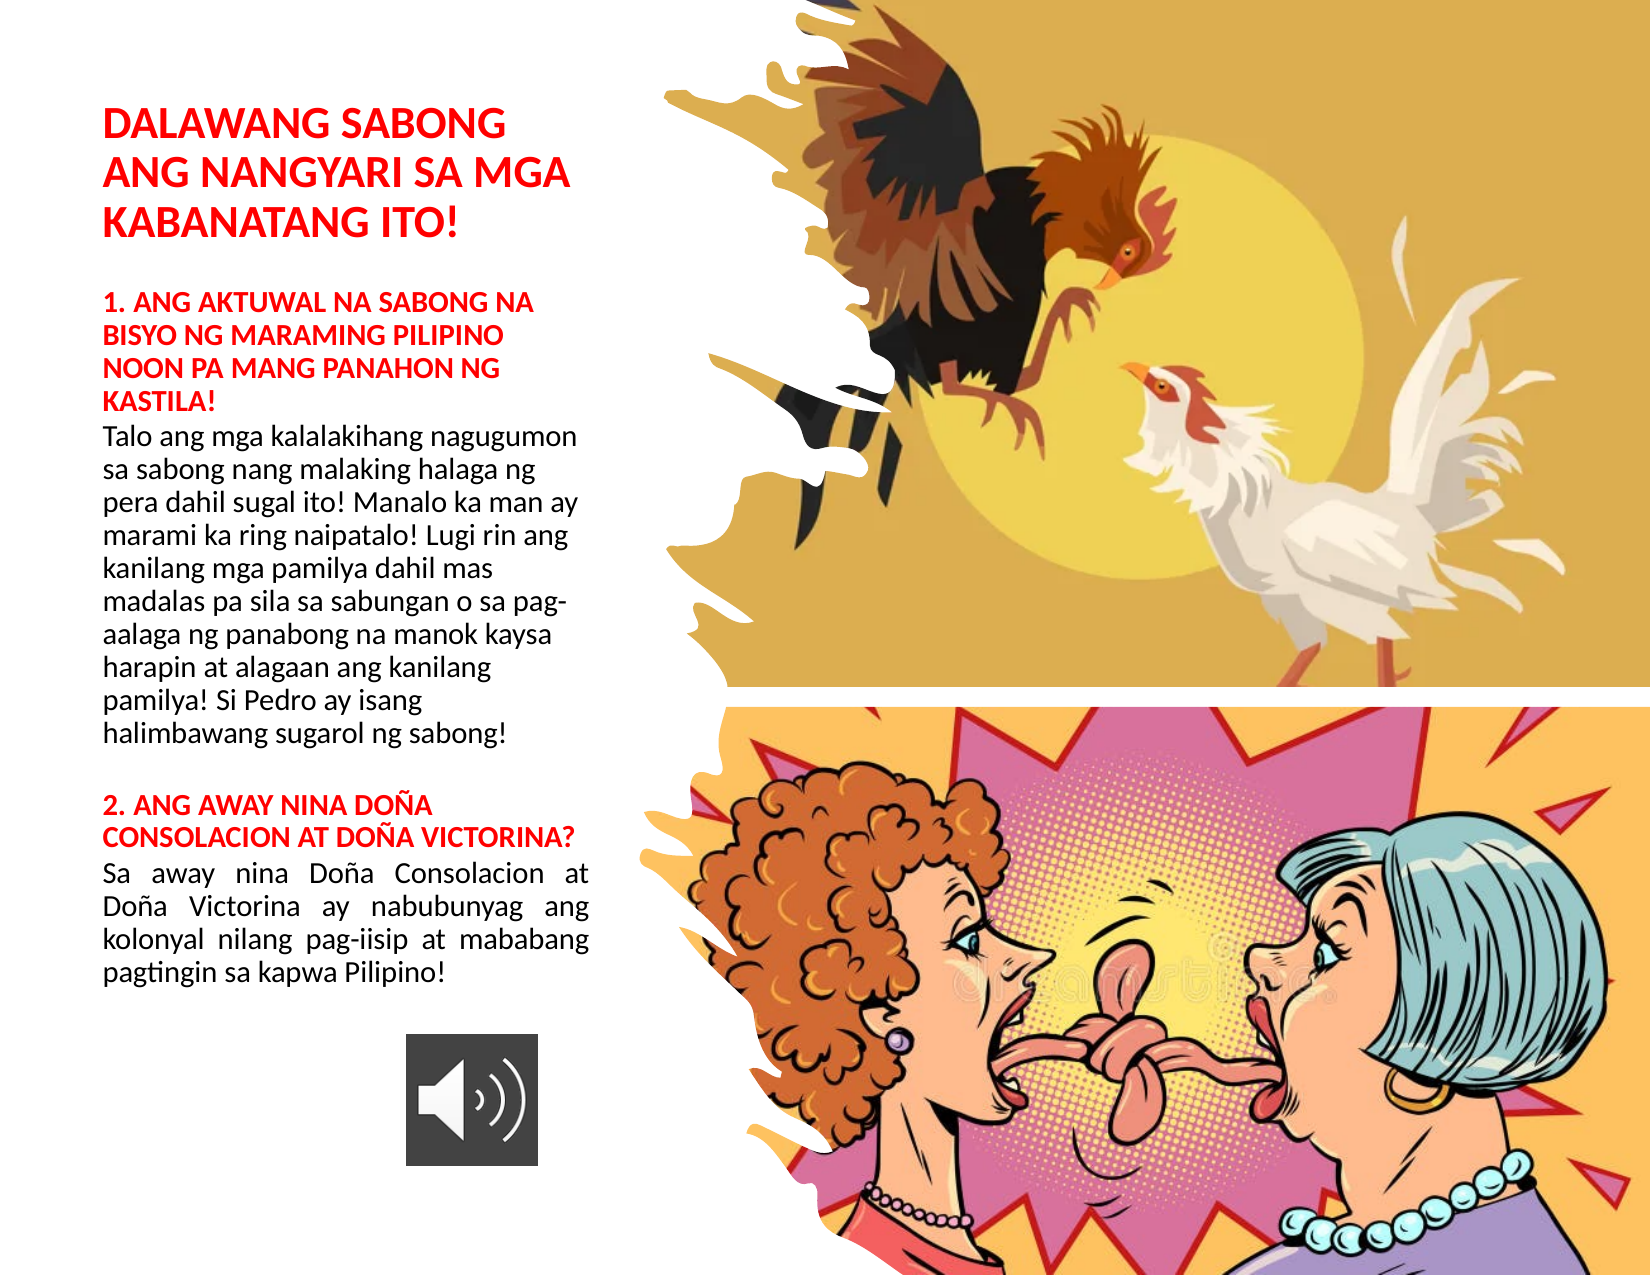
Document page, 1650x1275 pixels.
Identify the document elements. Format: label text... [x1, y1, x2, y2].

text_box [0, 0, 1650, 1275]
text_box DALAWANG SABONG ANG NANGYARI SA MGA KABANATANG ITO! 1. ANG AKTUWAL NA SABONG NA BISYO NG MARAMING PILIPINO NOON PA MANG PANAHON NG KASTILA! Talo ang mga kalalakihang nagugumon sa sabong nang malaking halaga ng pera dahil sugal ito! Manalo ka man ay marami ka ring naipatalo! Lugi rin ang kanilang mga pamilya dahil mas madalas pa sila sa sabungan o sa pag-aalaga ng panabong na manok kaysa harapin at alagaan ang kanilang pamilya! Si Pedro ay isang halimbawang sugarol ng sabong! 2. ANG AWAY NINA DOÑA CONSOLACION AT DOÑA VICTORINA? Sa away nina Doña Consolacion at Doña Victorina ay nabubunyag ang kolonyal nilang pag-iisip at mababang pagtingin sa kapwa Pilipino! [87, 90, 604, 1100]
picture [639, 706, 1650, 1275]
picture [404, 1033, 539, 1167]
picture [663, 0, 1650, 687]
